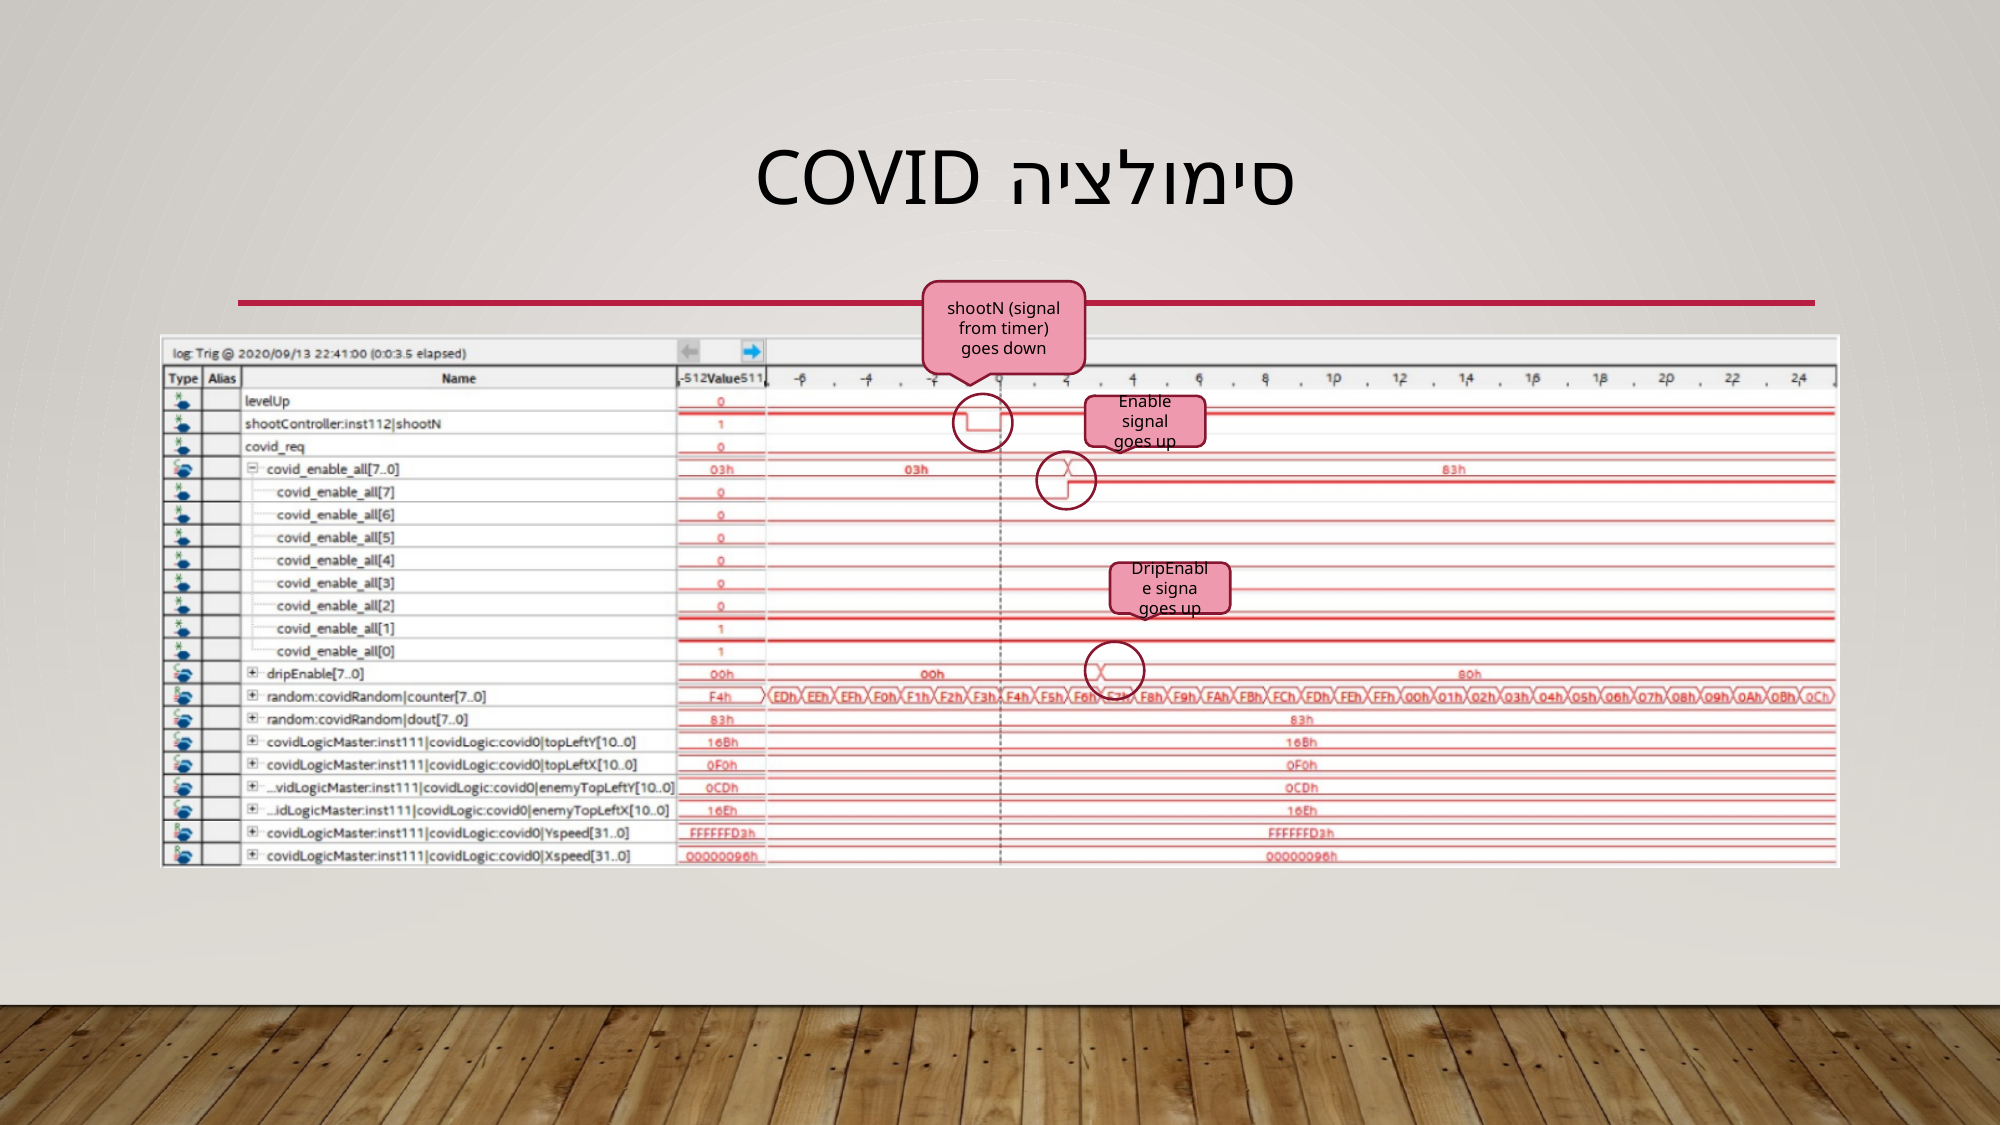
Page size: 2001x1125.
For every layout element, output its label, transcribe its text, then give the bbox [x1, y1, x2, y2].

picture [160, 334, 1840, 868]
title סימולציה covid [238, 131, 1814, 305]
text_box shootN (signal from timer) goes down [921, 279, 1087, 334]
picture [0, 1005, 2000, 1125]
